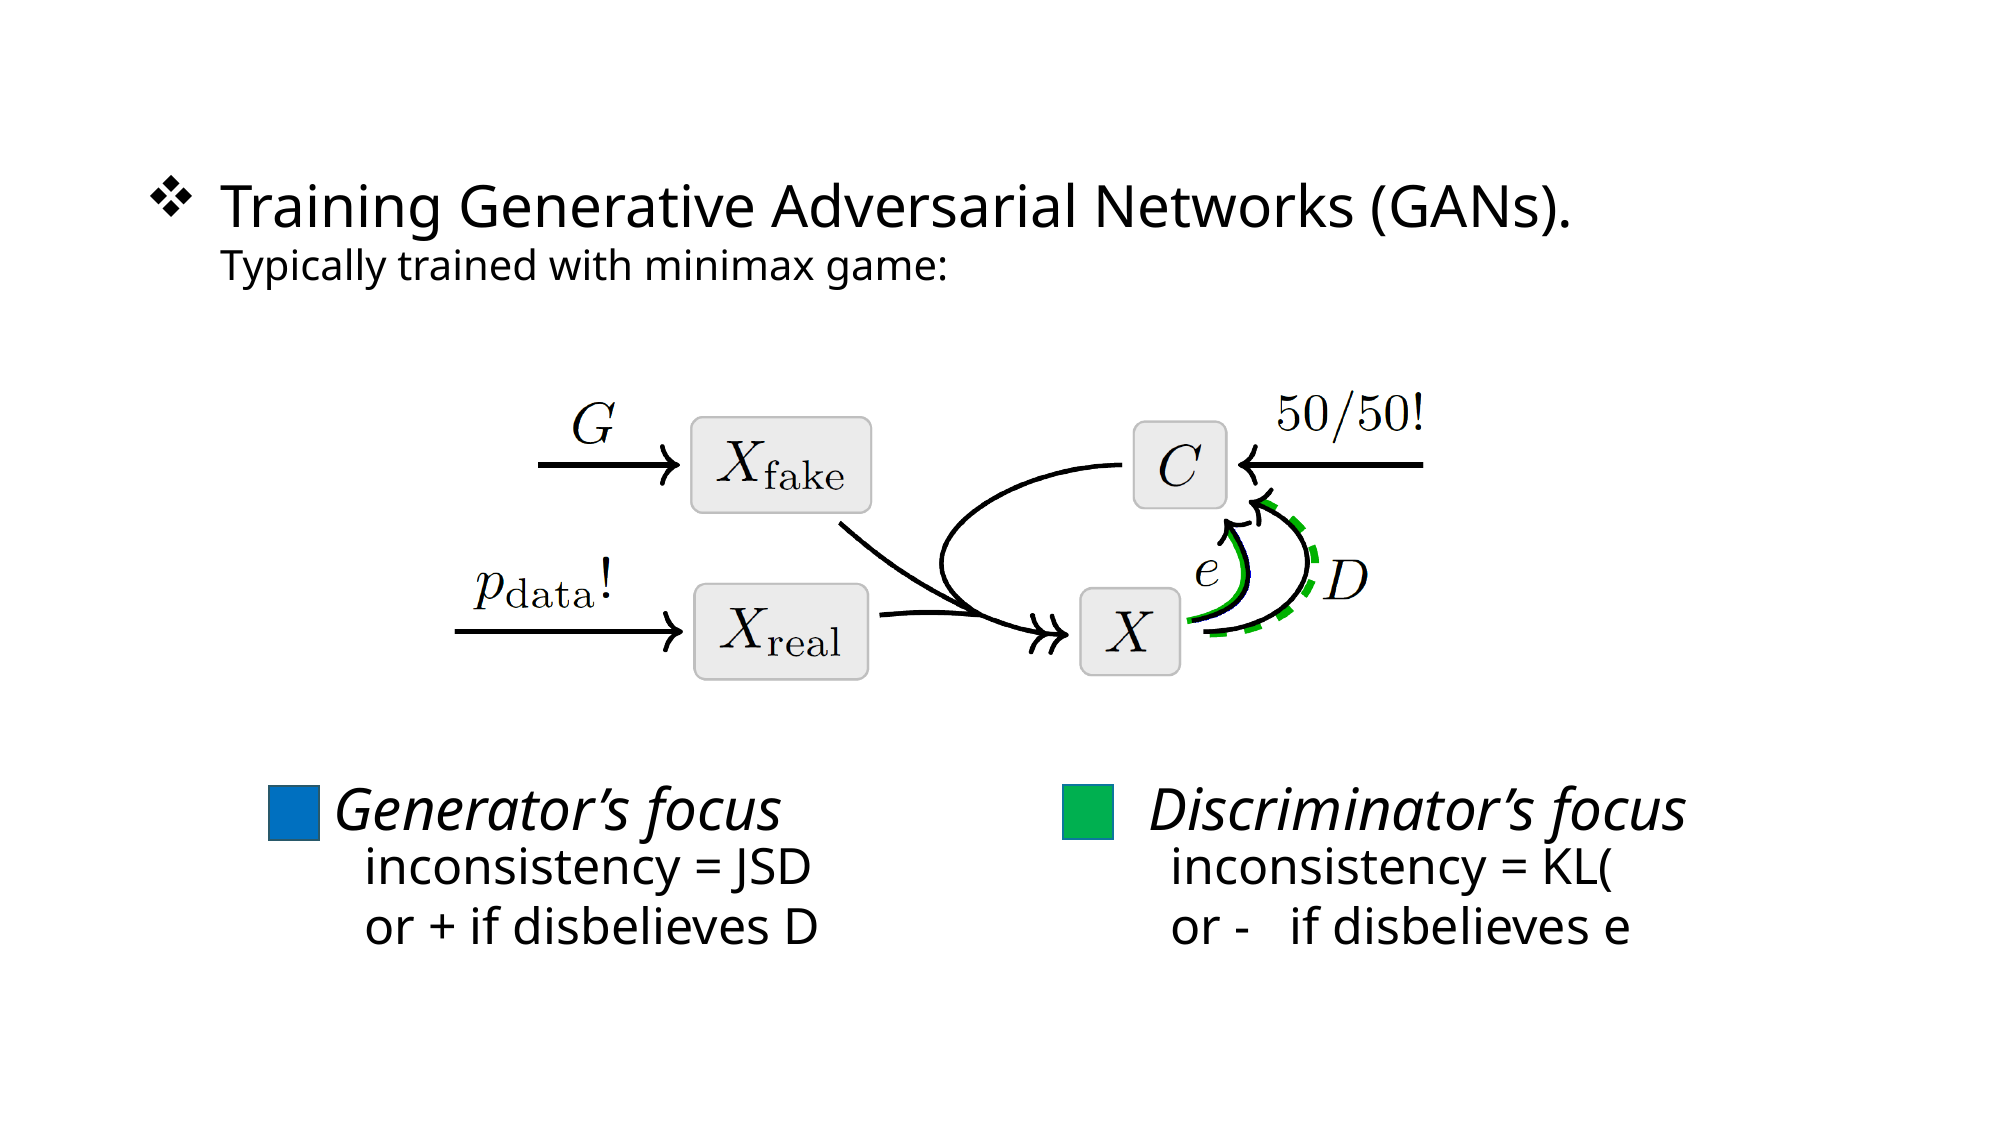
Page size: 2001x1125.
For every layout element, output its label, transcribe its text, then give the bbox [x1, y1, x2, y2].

text_box [1062, 784, 1114, 840]
text_box [268, 785, 320, 841]
picture [436, 347, 1478, 703]
text_box Discriminator’s focus [1133, 764, 1940, 850]
text_box Generator’s focus [318, 764, 1125, 850]
